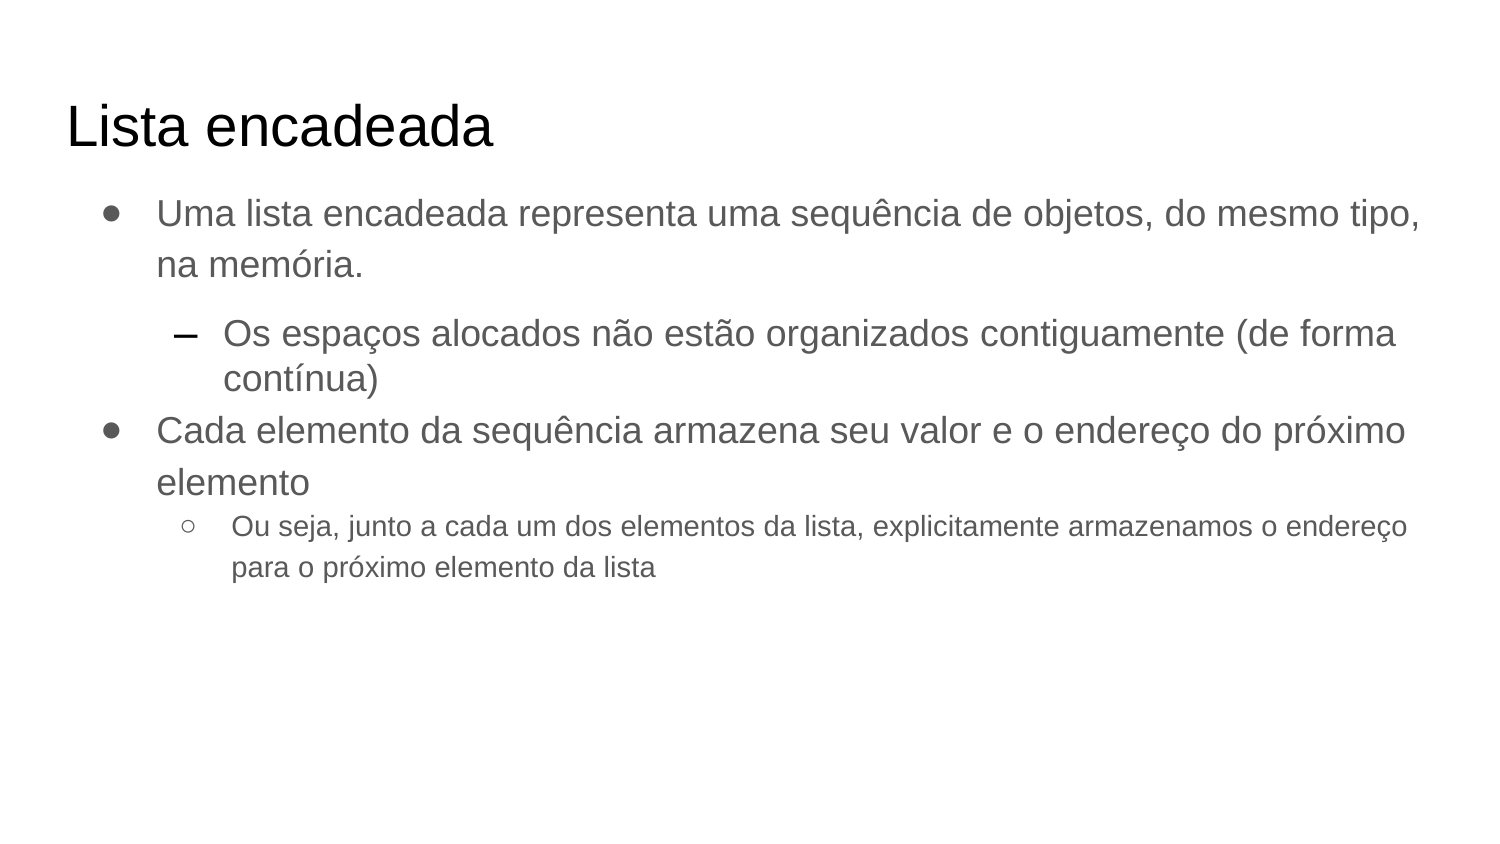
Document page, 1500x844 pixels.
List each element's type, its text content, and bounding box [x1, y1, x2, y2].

text_box Uma lista encadeada representa uma sequência de objetos, do mesmo tipo, na memória. Os espaços alocados não estão organizados contiguamente (de forma contínua) Cada elemento da sequência armazena seu valor e o endereço do próximo elemento Ou seja, junto a cada um dos elementos da lista, explicitamente armazenamos o endereço para o próximo elemento da lista [66, 166, 1465, 728]
text_box Lista encadeada [51, 72, 1449, 167]
